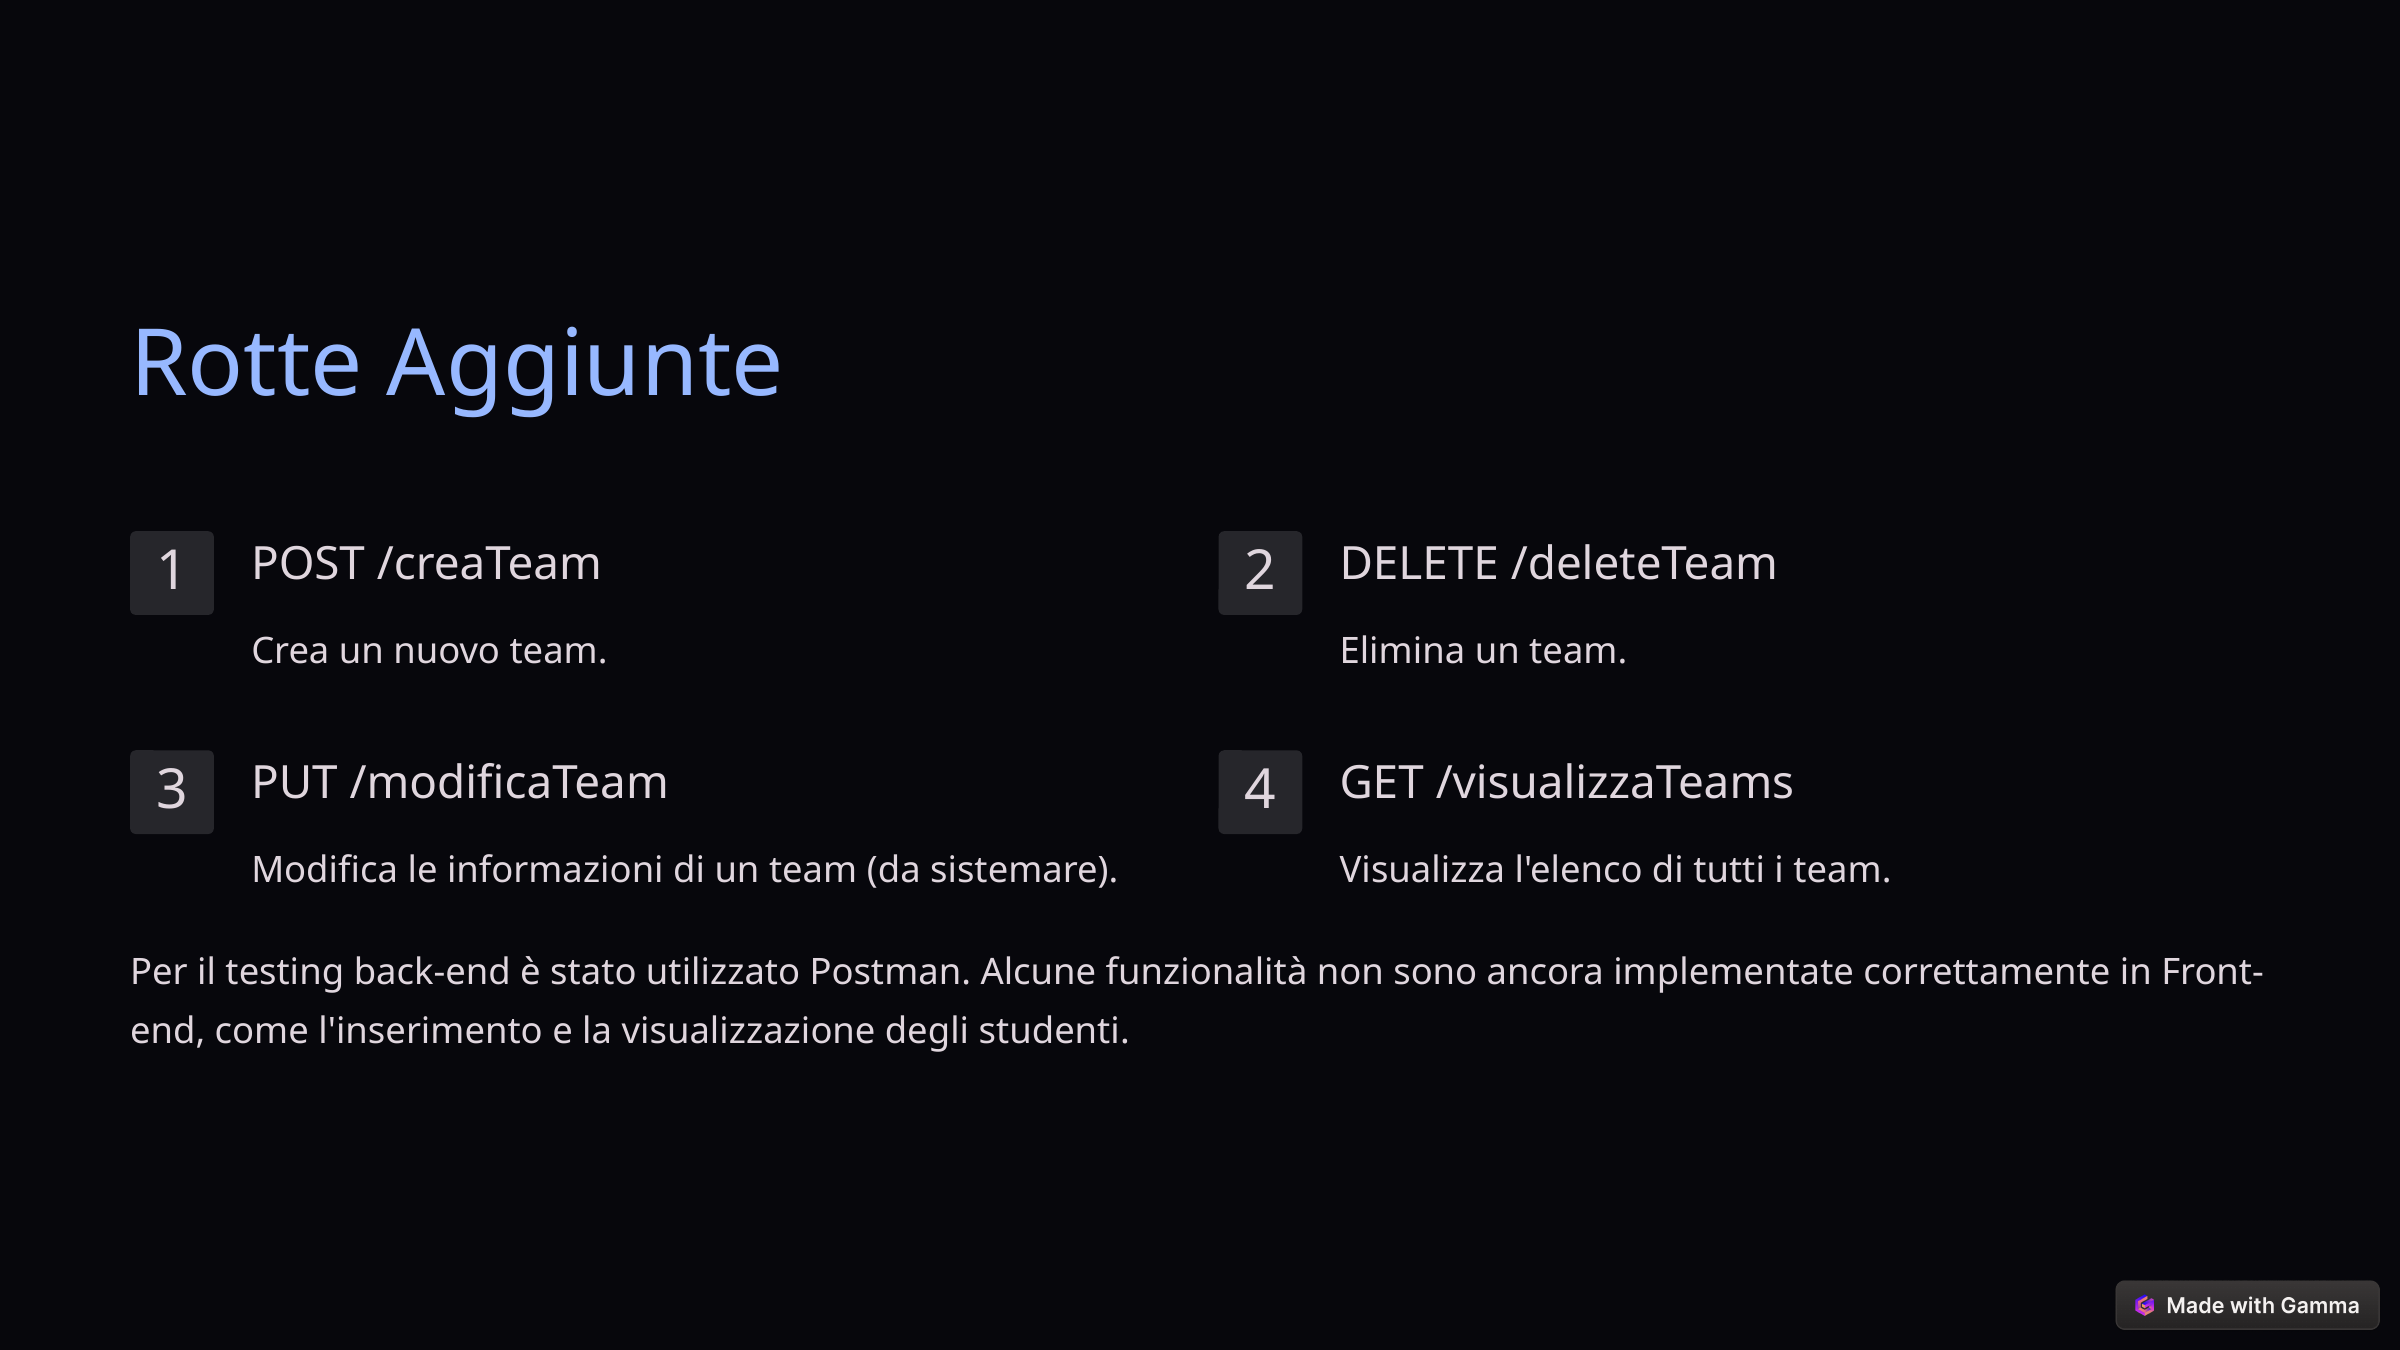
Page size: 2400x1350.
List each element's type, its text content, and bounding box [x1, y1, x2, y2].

text_box DELETE /deleteTeam [1339, 531, 1818, 590]
text_box Rotte Aggiunte [130, 298, 1061, 415]
picture [2106, 1271, 2389, 1339]
text_box Per il testing back-end è stato utilizzato Postman. Alcune funzionalità non sono ancora implementate correttamente in Front-end, come l'inserimento e la visualizzazione degli studenti. [130, 932, 2270, 1052]
text_box 1 [160, 545, 184, 602]
text_box [1218, 750, 1303, 835]
text_box 3 [154, 764, 190, 821]
text_box [130, 531, 214, 615]
text_box [1218, 531, 1303, 615]
text_box POST /creaTeam [251, 531, 717, 590]
text_box Elimina un team. [1339, 611, 2270, 672]
text_box Crea un nuovo team. [251, 611, 1182, 672]
text_box Visualizza l'elenco di tutti i team. [1339, 830, 2270, 891]
text_box GET /visualizzaTeams [1339, 750, 1837, 809]
text_box Modifica le informazioni di un team (da sistemare). [251, 830, 1182, 891]
text_box [130, 750, 214, 835]
text_box 4 [1242, 764, 1279, 821]
text_box 2 [1243, 545, 1278, 602]
text_box PUT /modificaTeam [251, 750, 717, 809]
